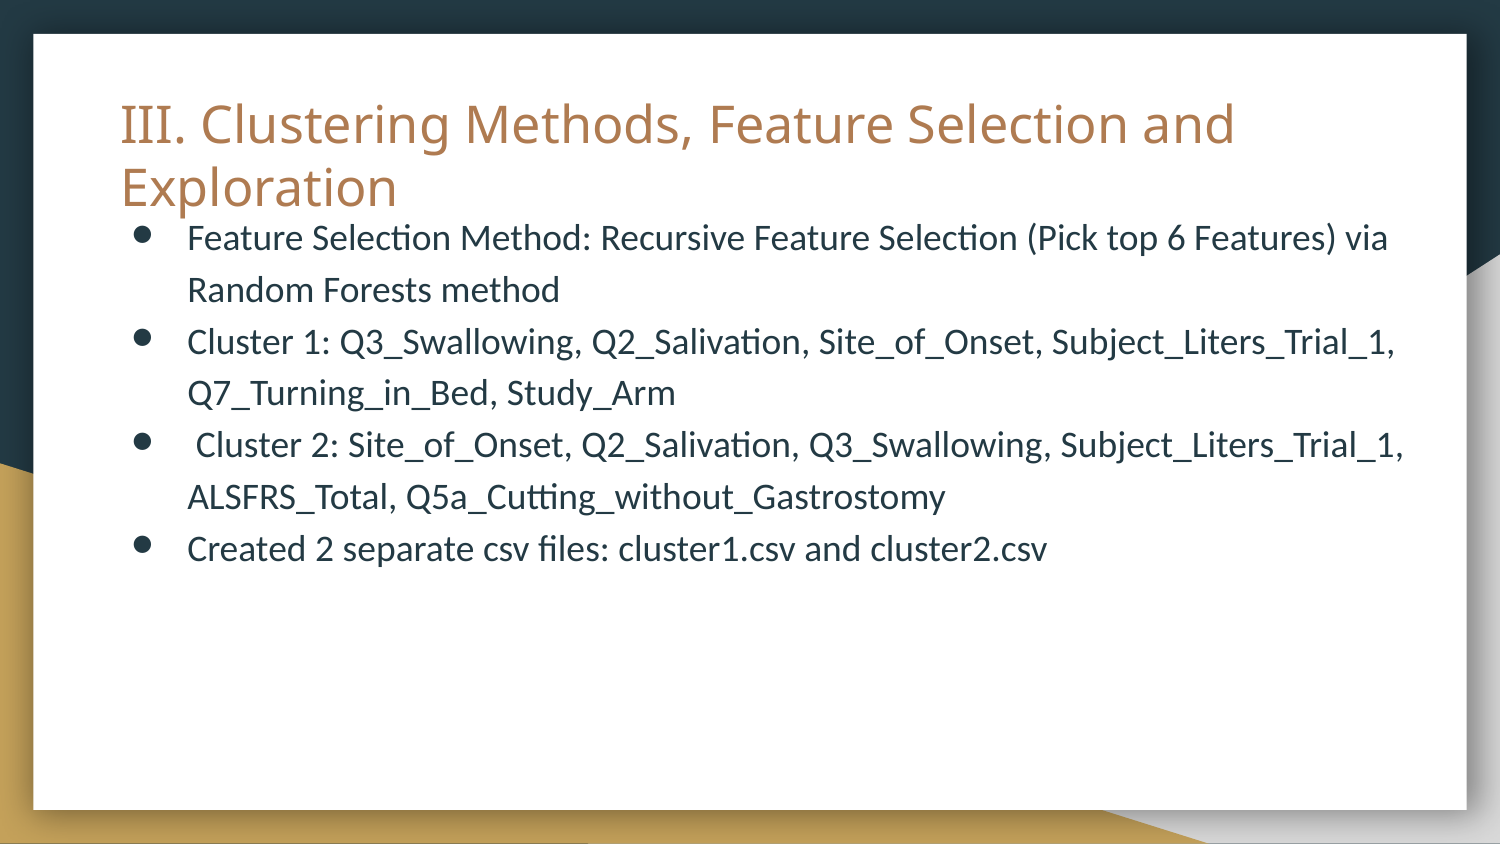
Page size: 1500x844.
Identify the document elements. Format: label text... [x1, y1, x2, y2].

list Feature Selection Method: Recursive Feature Selection (Pick top 6 Features) via Random Forests method Cluster 1: Q3_Swallowing, Q2_Salivation, Site_of_Onset, Subject_Liters_Trial_1, Q7_Turning_in_Bed, Study_Arm Cluster 2: Site_of_Onset, Q2_Salivation, Q3_Swallowing, Subject_Liters_Trial_1, ALSFRS_Total, Q5a_Cutting_without_Gastrostomy Created 2 separate csv files: cluster1.csv and cluster2.csv [97, 191, 1437, 579]
title III. Clustering Methods, Feature Selection and Exploration [105, 76, 1475, 234]
